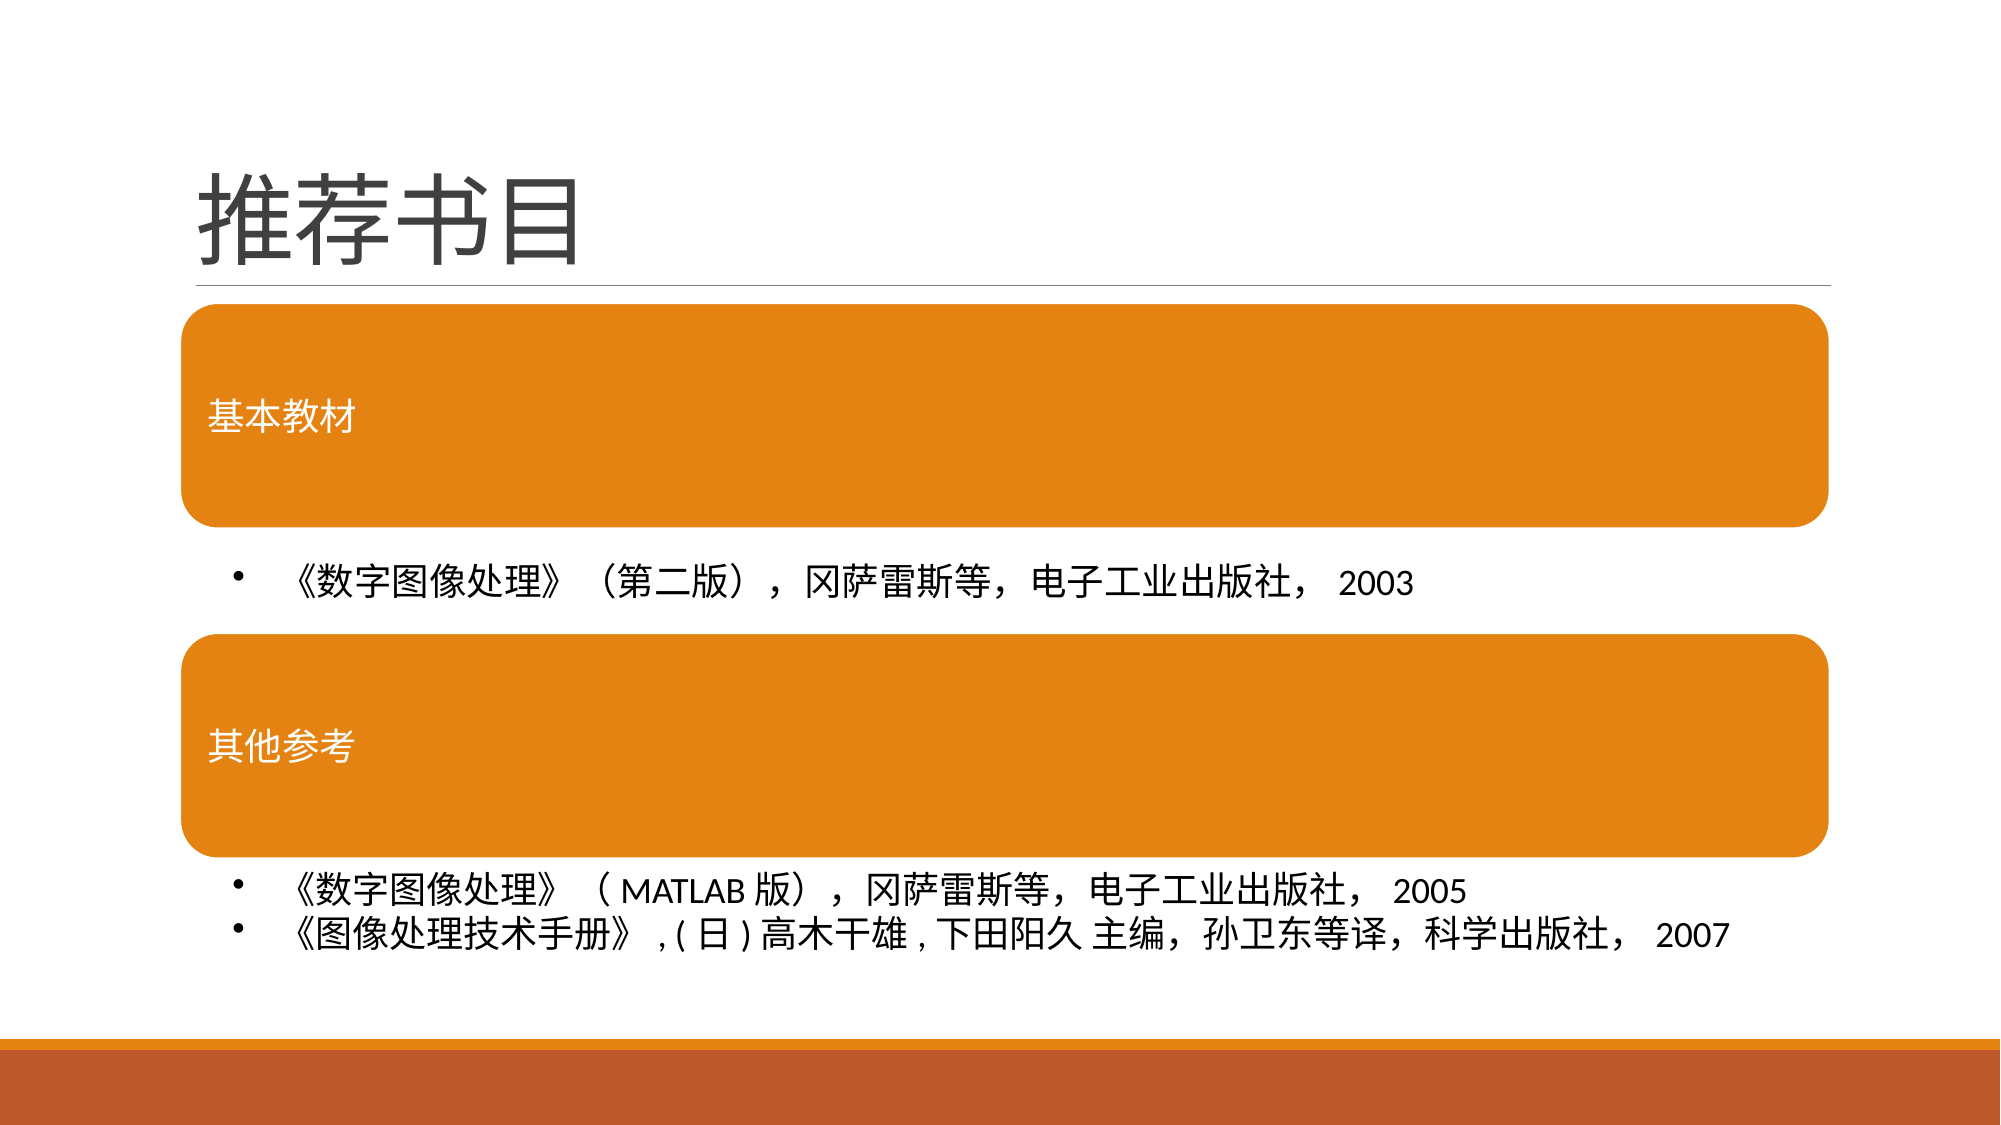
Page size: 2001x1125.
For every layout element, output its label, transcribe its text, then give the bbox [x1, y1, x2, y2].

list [179, 302, 1831, 964]
title 推荐书目 [180, 47, 1830, 285]
